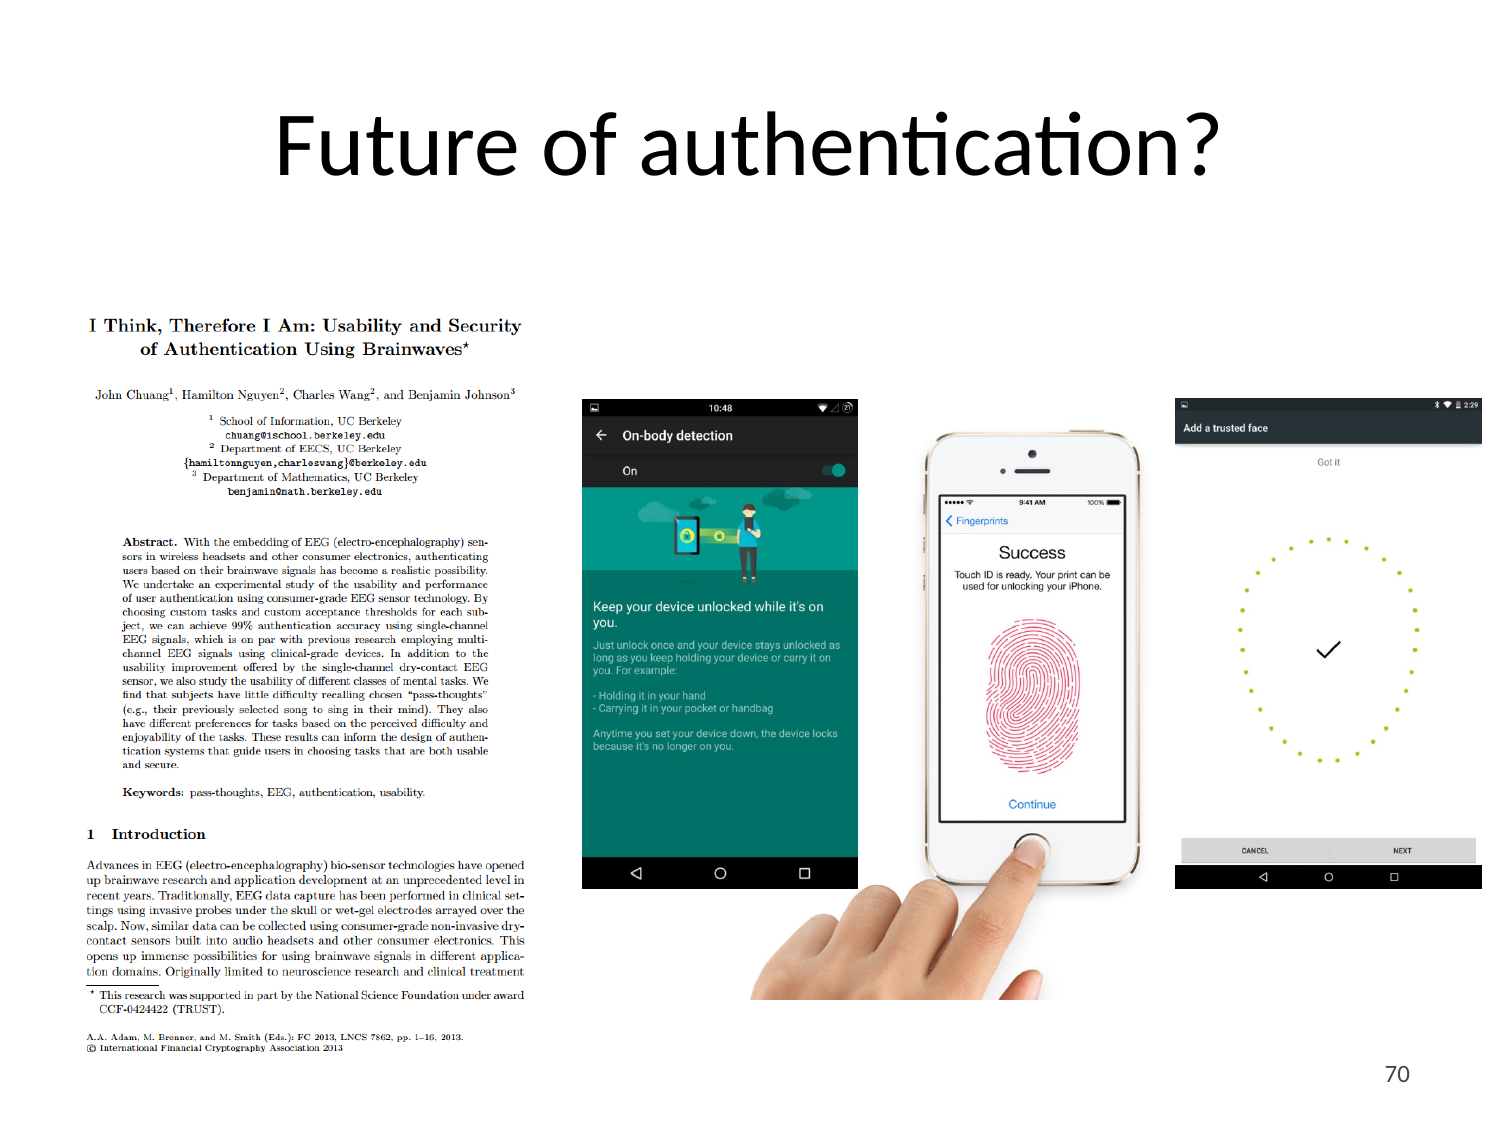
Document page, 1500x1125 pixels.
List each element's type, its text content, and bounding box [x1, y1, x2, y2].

picture [1174, 398, 1482, 890]
picture [581, 399, 1156, 1001]
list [37, 262, 576, 1084]
title Future of authentication? [75, 45, 1425, 233]
slide_number 70 [1074, 1042, 1425, 1103]
